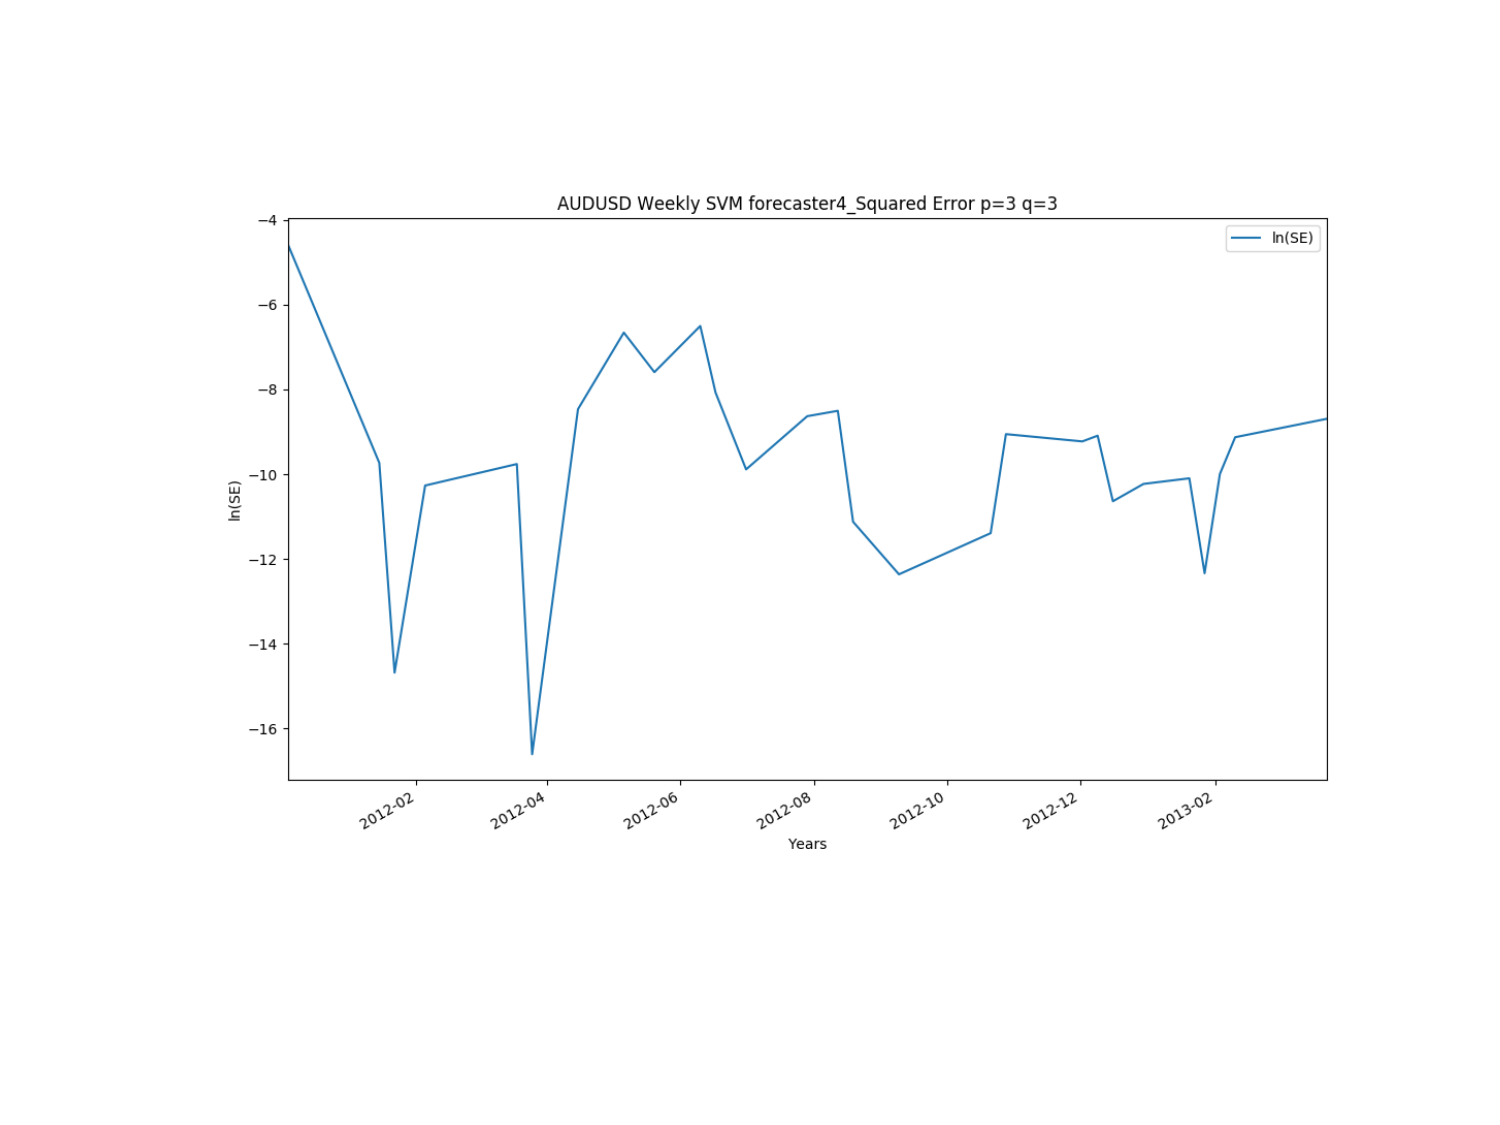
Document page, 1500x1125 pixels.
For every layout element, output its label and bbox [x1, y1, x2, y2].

picture [119, 119, 1461, 946]
